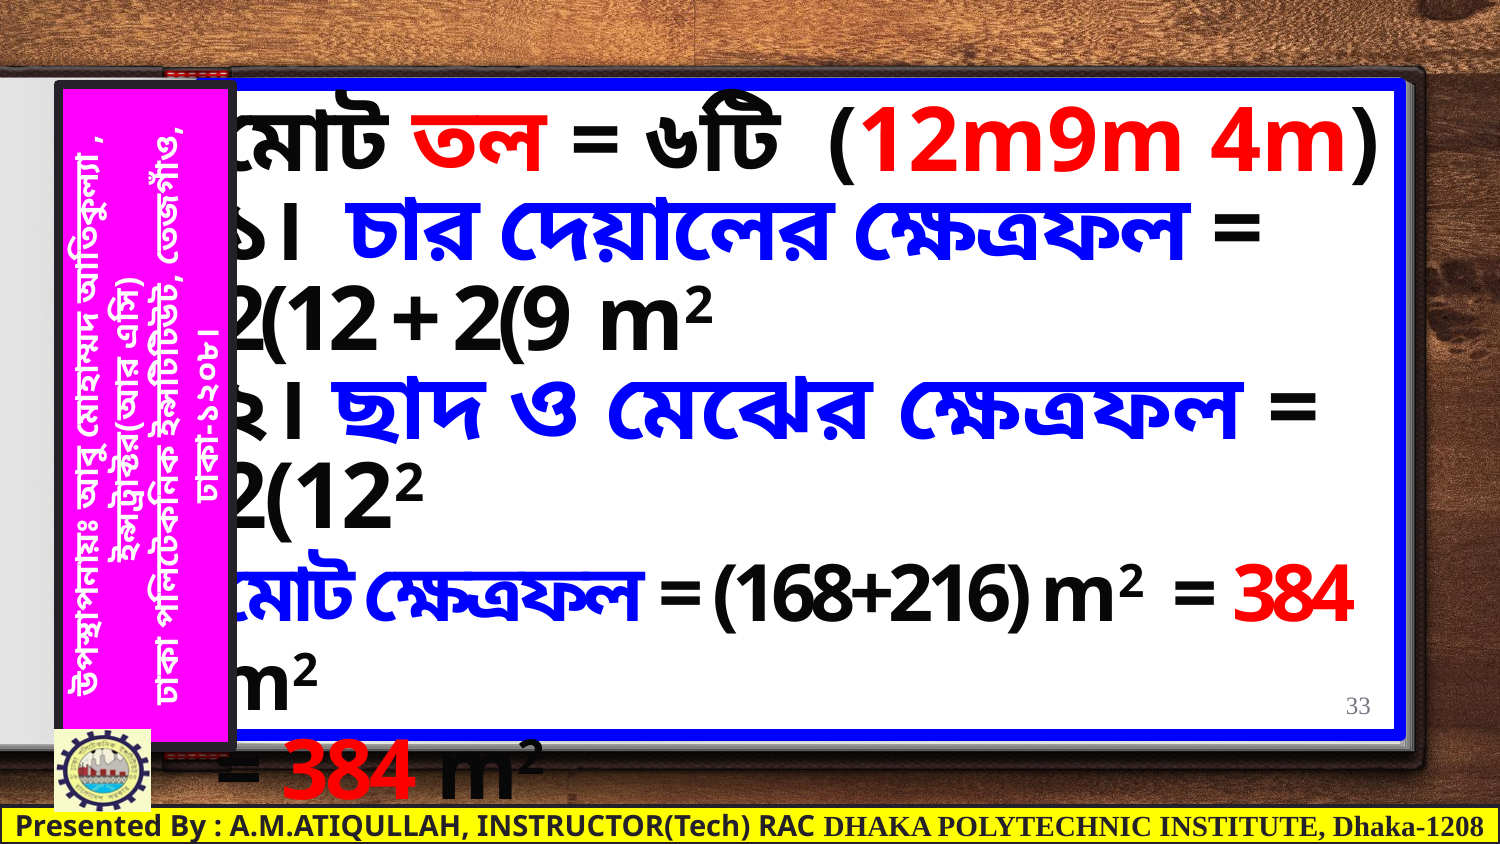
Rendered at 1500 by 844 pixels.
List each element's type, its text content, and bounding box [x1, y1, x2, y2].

picture [0, 0, 1500, 813]
slide_number 33 [1295, 672, 1386, 737]
text_box Presented By : A.M.ATIQULLAH, INSTRUCTOR(Tech) RAC DHAKA POLYTECHNIC INSTITUTE, Dhaka-1208 [0, 804, 1500, 844]
text_box উপস্থাপনায়ঃ আবু মোহাম্মদ আতিকুল্যা , ইন্সট্রাক্টর(আর এসি) ঢাকা পলিটেকনিক ইন্সটিটিউট, তেজগাঁও, ঢাকা-১২০৮। [58, 84, 233, 747]
